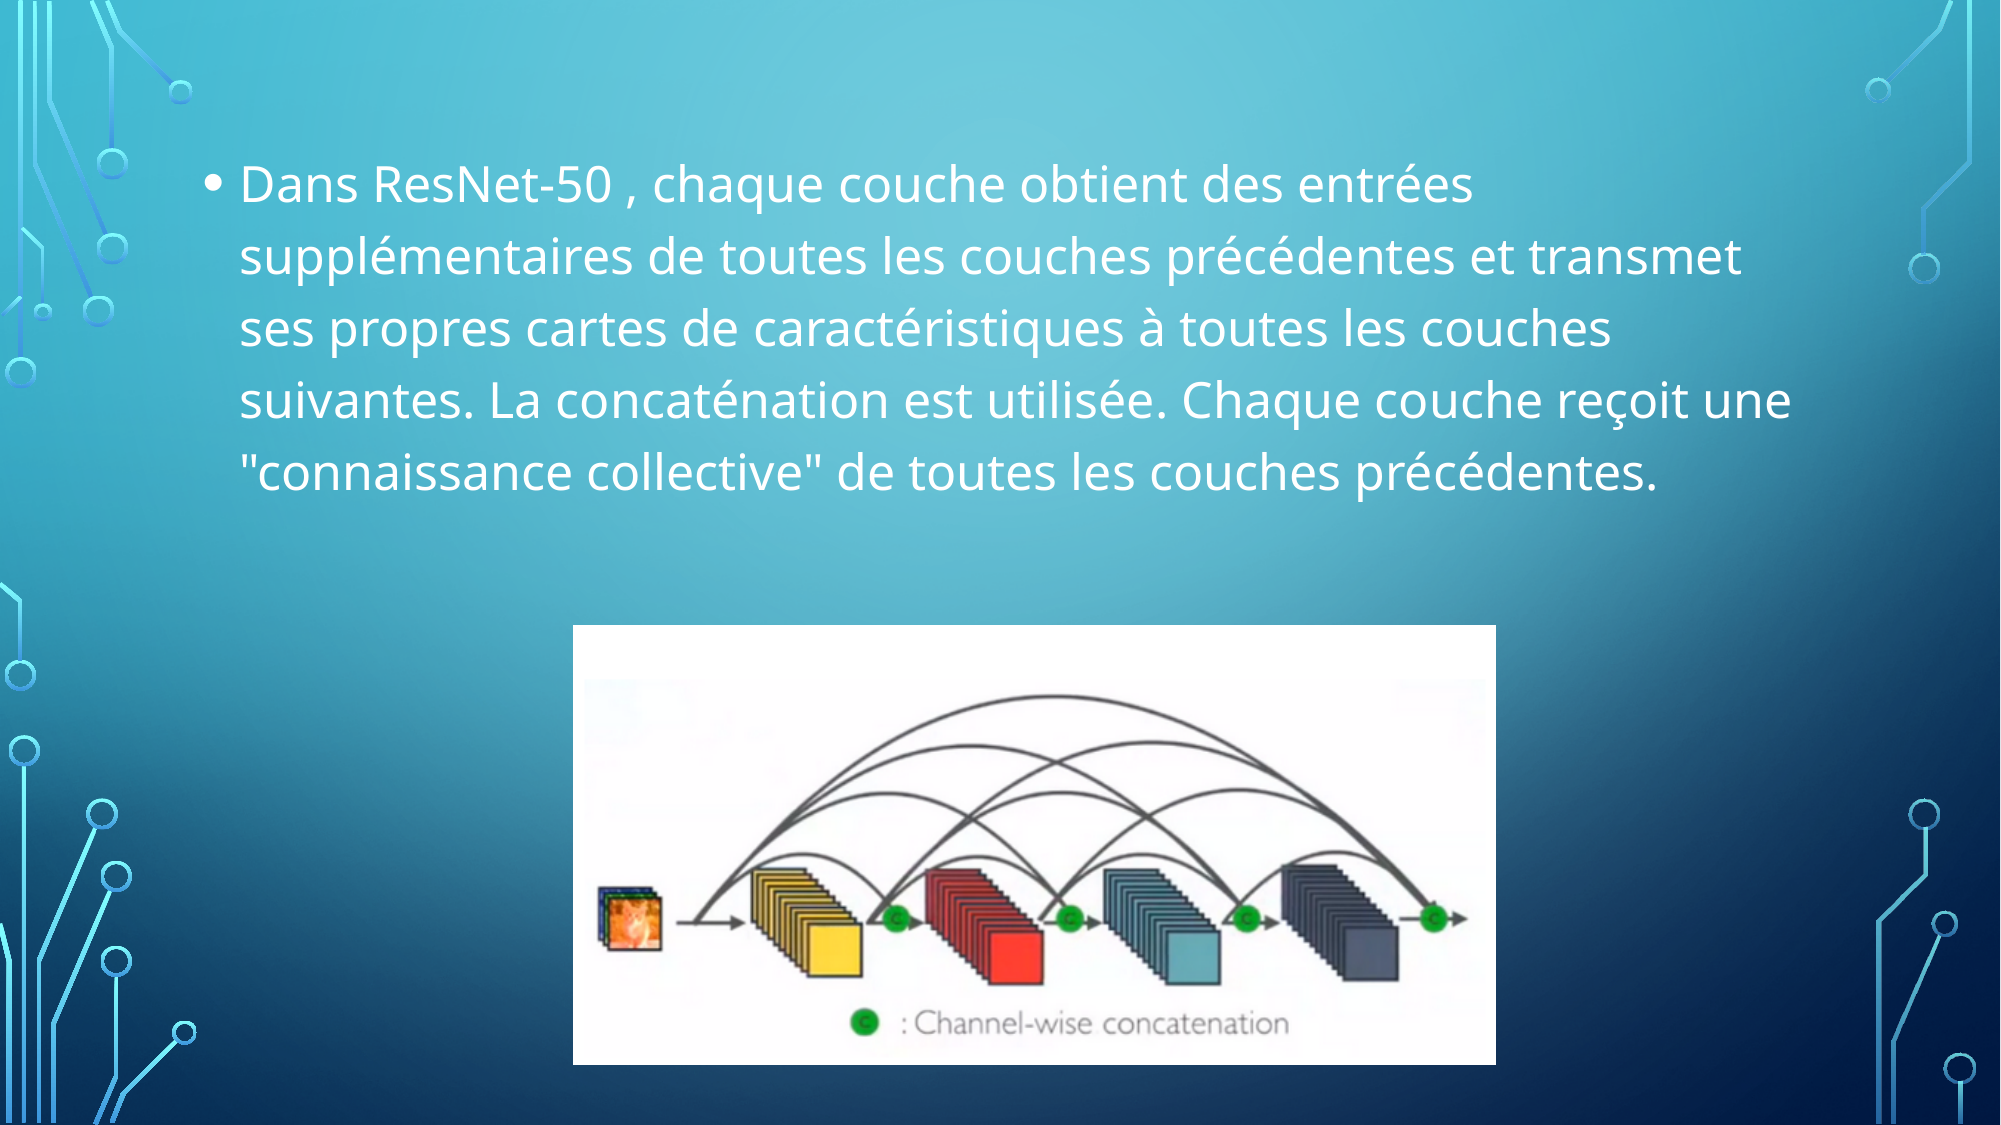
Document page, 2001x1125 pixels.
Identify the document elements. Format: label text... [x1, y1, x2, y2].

picture [573, 624, 1496, 1066]
list Dans ResNet-50 , chaque couche obtient des entrées supplémentaires de toutes les couches précédentes et transmet ses propres cartes de caractéristiques à toutes les couches suivantes. La concaténation est utilisée. Chaque couche reçoit une "connaissance collective" de toutes les couches précédentes. [187, 132, 1813, 714]
